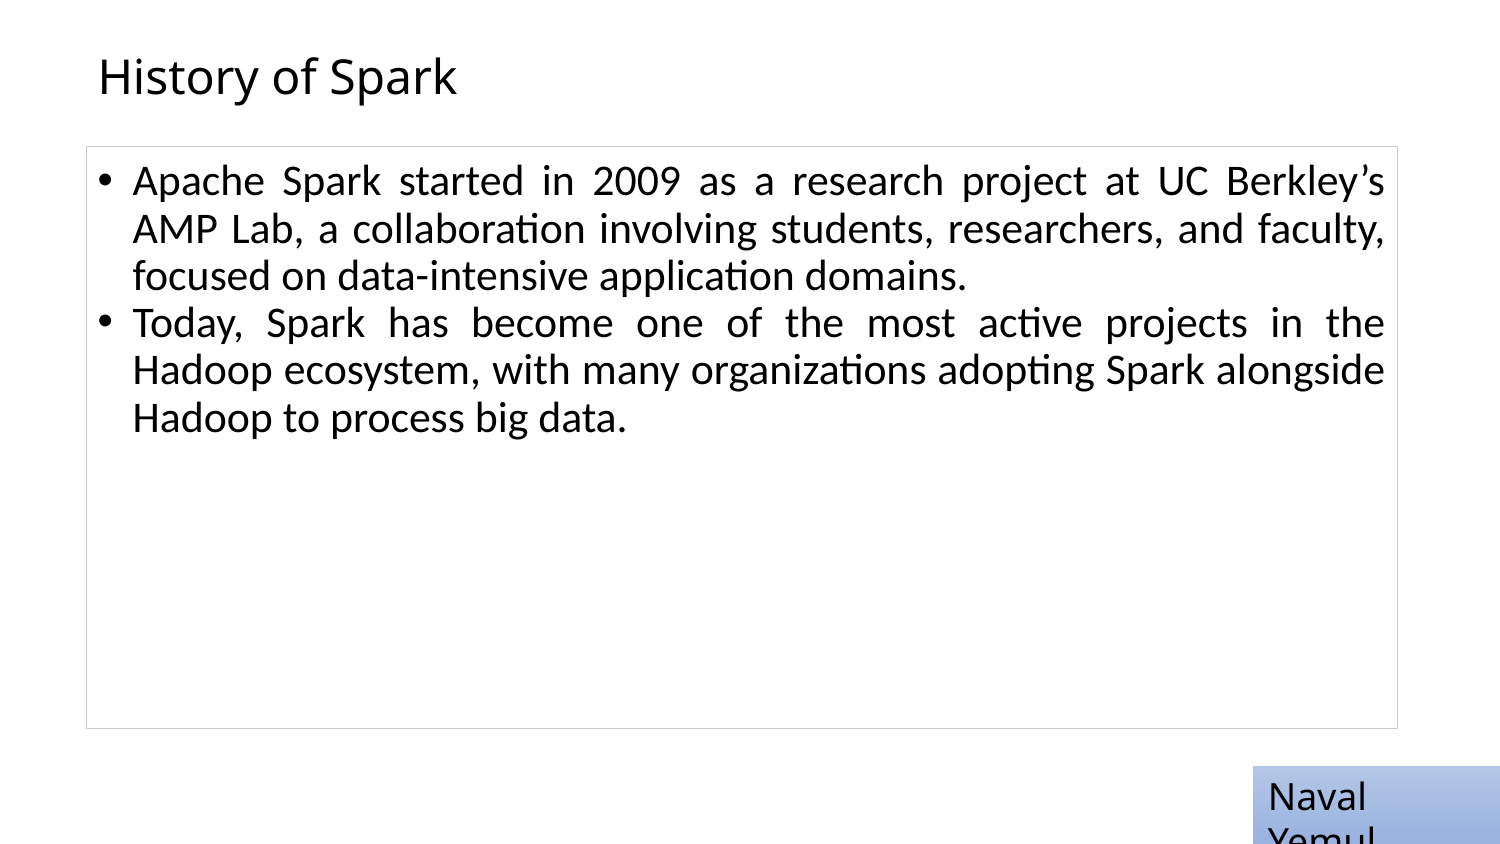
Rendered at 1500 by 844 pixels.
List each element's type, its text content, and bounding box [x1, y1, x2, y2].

text_box Naval Yemul [1253, 766, 1500, 844]
list Apache Spark started in 2009 as a research project at UC Berkley’s AMP Lab, a collaboration involving students, researchers, and faculty, focused on data-intensive application domains. Today, Spark has become one of the most active projects in the Hadoop ecosystem, with many organizations adopting Spark alongside Hadoop to process big data. [86, 146, 1398, 729]
title History of Spark [86, 41, 1135, 117]
